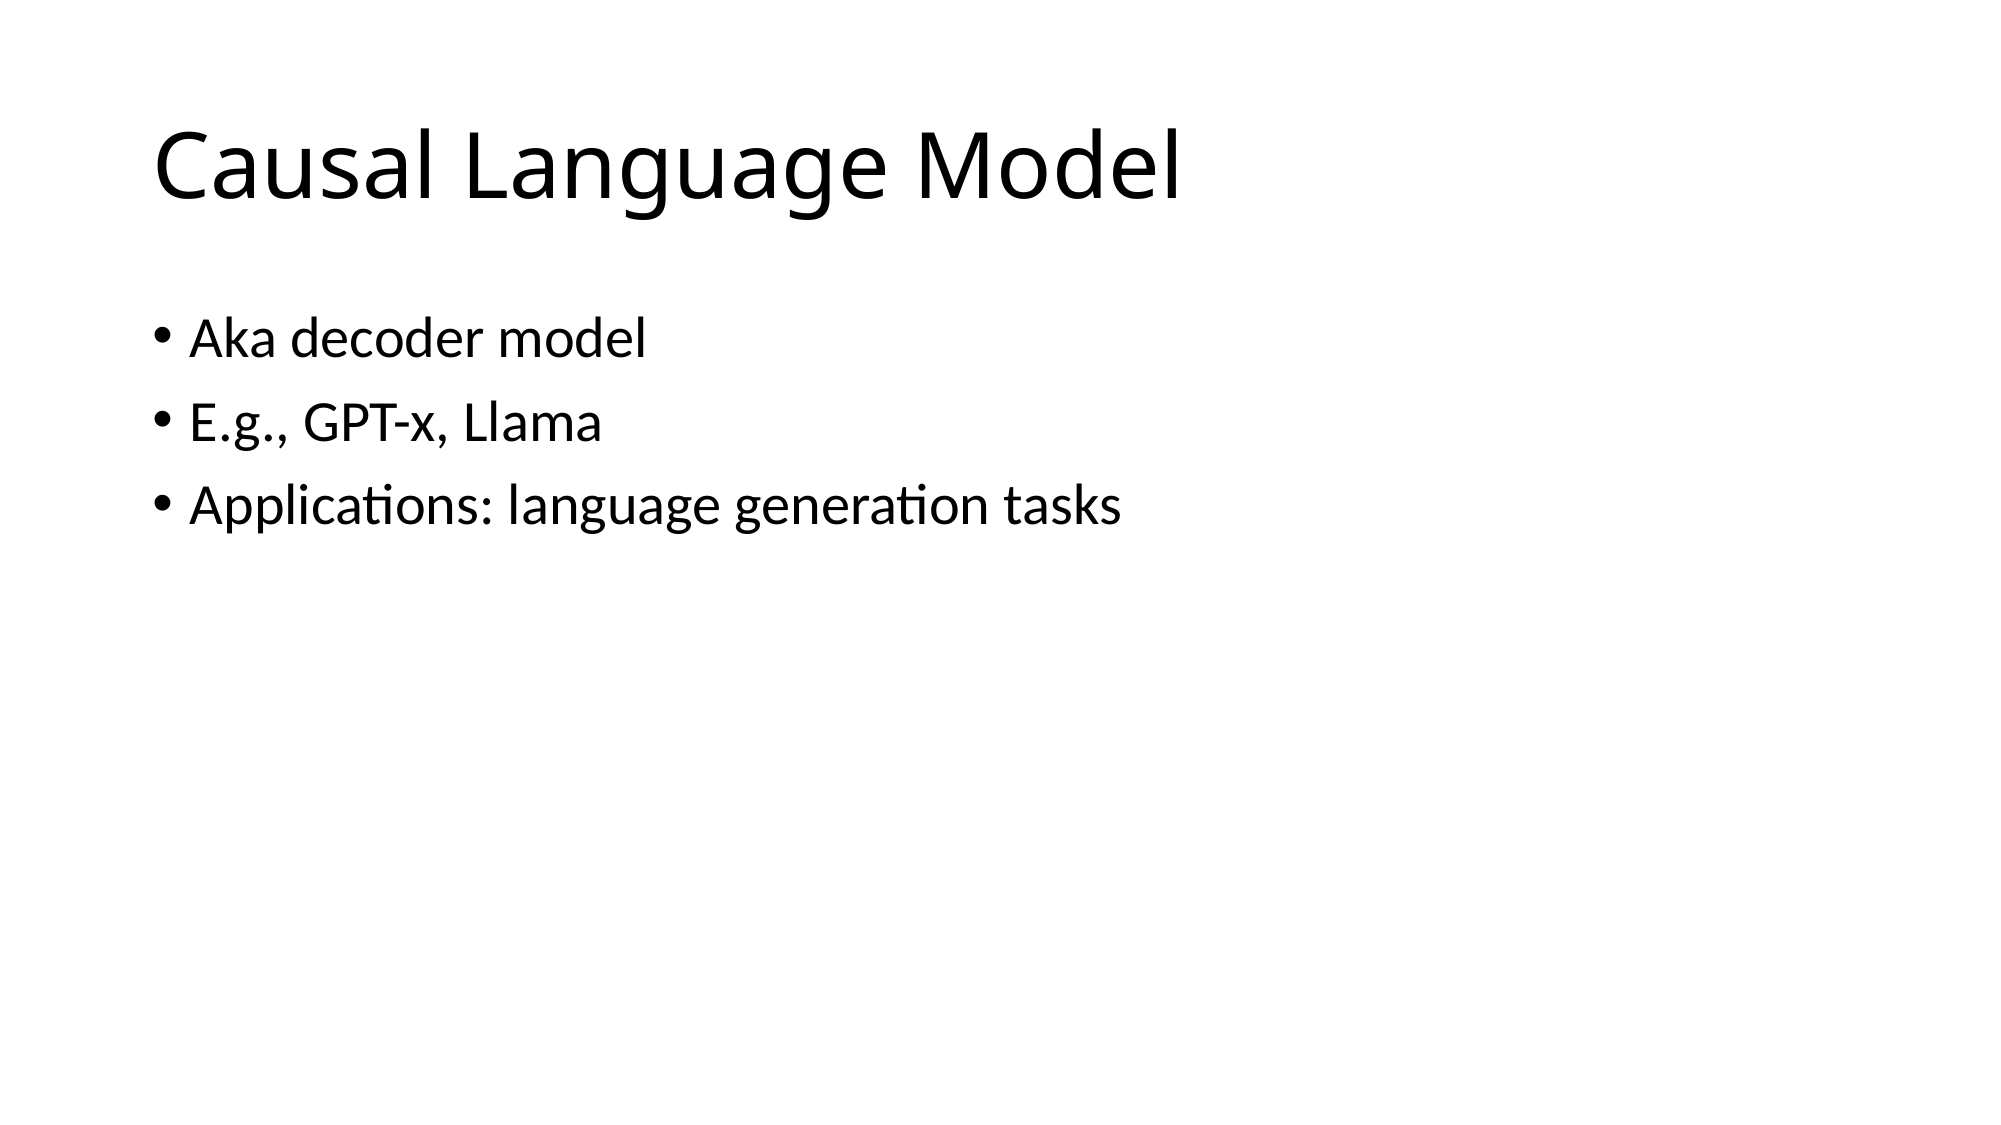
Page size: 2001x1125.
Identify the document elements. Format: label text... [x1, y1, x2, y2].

list Aka decoder model E.g., GPT-x, Llama Applications: language generation tasks [137, 299, 1863, 1014]
title Causal Language Model [137, 59, 1863, 278]
